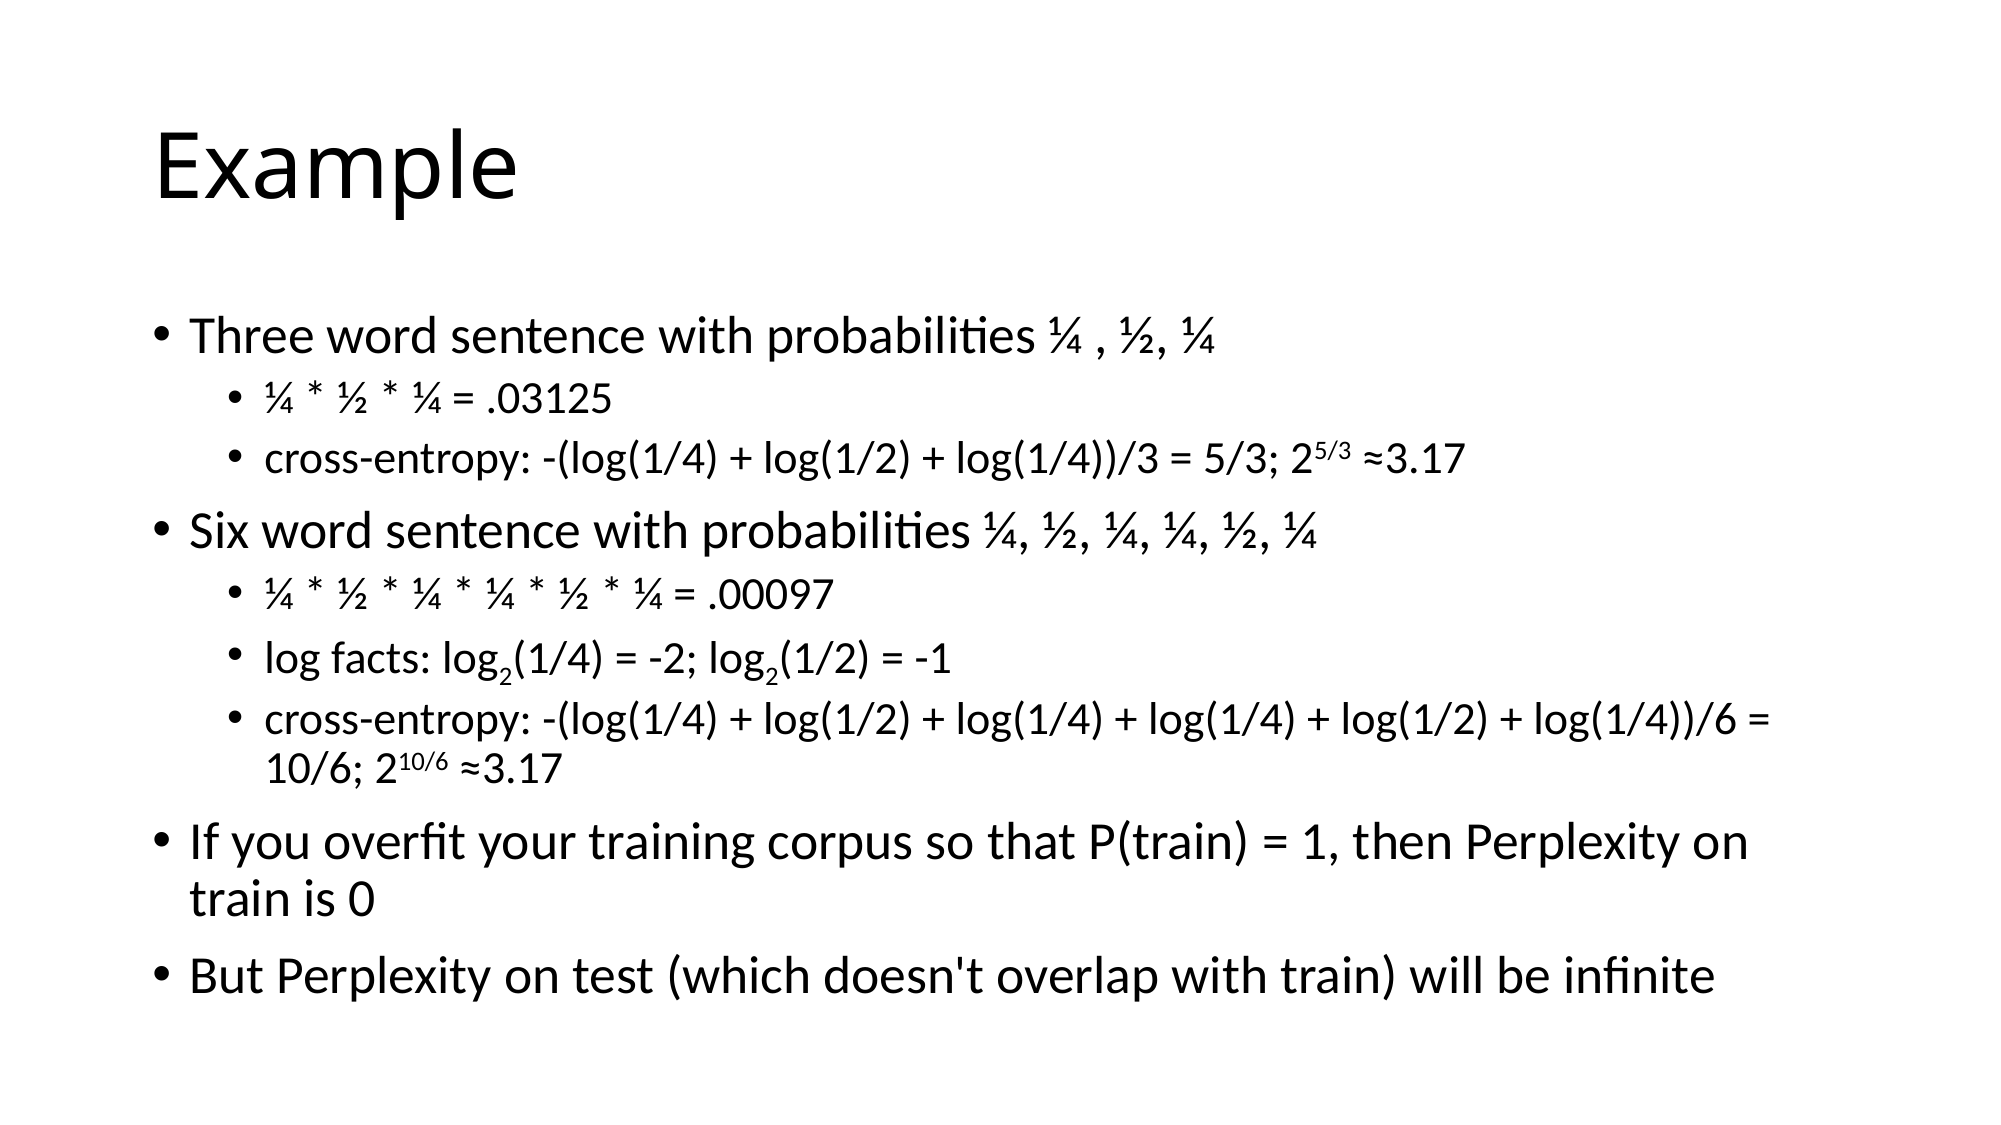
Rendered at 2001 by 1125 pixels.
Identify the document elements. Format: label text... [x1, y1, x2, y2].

title Example [137, 59, 1863, 278]
list Three word sentence with probabilities ¼ , ½, ¼ ¼ * ½ * ¼ = .03125 cross-entropy: -(log(1/4) + log(1/2) + log(1/4))/3 = 5/3; 25/3 ≈3.17 Six word sentence with probabilities ¼, ½, ¼, ¼, ½, ¼ ¼ * ½ * ¼ * ¼ * ½ * ¼ = .00097 log facts: log2(1/4) = -2; log2(1/2) = -1 cross-entropy: -(log(1/4) + log(1/2) + log(1/4) + log(1/4) + log(1/2) + log(1/4))/6 = 10/6; 210/6 ≈3.17 If you overfit your training corpus so that P(train) = 1, then Perplexity on train is 0 But Perplexity on test (which doesn't overlap with train) will be infinite [137, 299, 1863, 1014]
